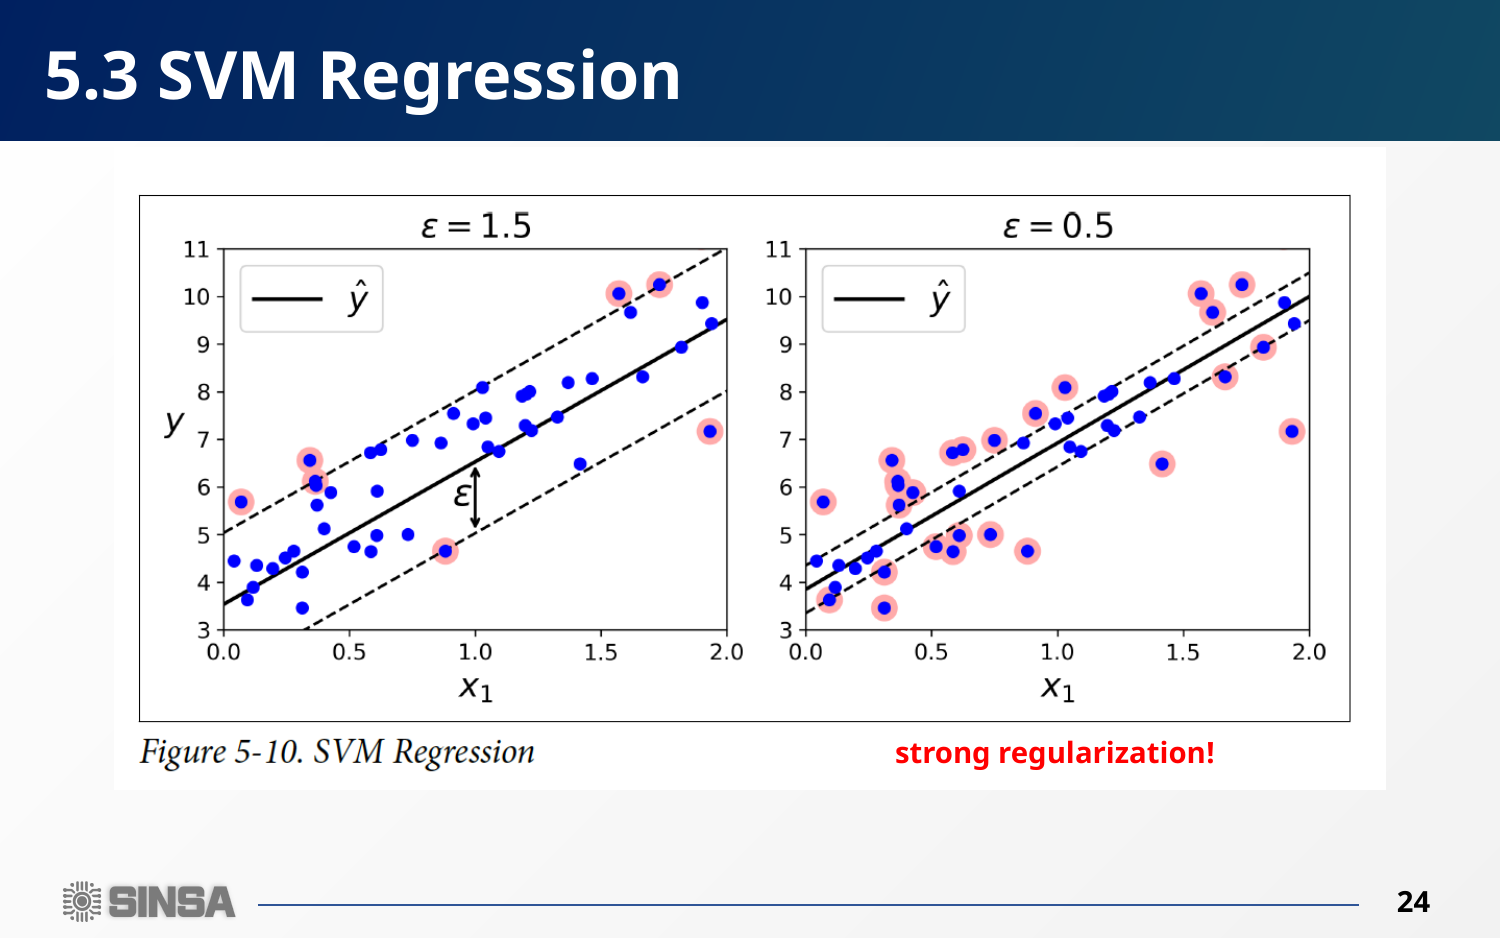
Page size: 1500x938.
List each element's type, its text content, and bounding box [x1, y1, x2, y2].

slide_number 24 [1335, 875, 1445, 926]
picture [114, 147, 1386, 790]
title 5.3 SVM Regression [0, 0, 1500, 157]
